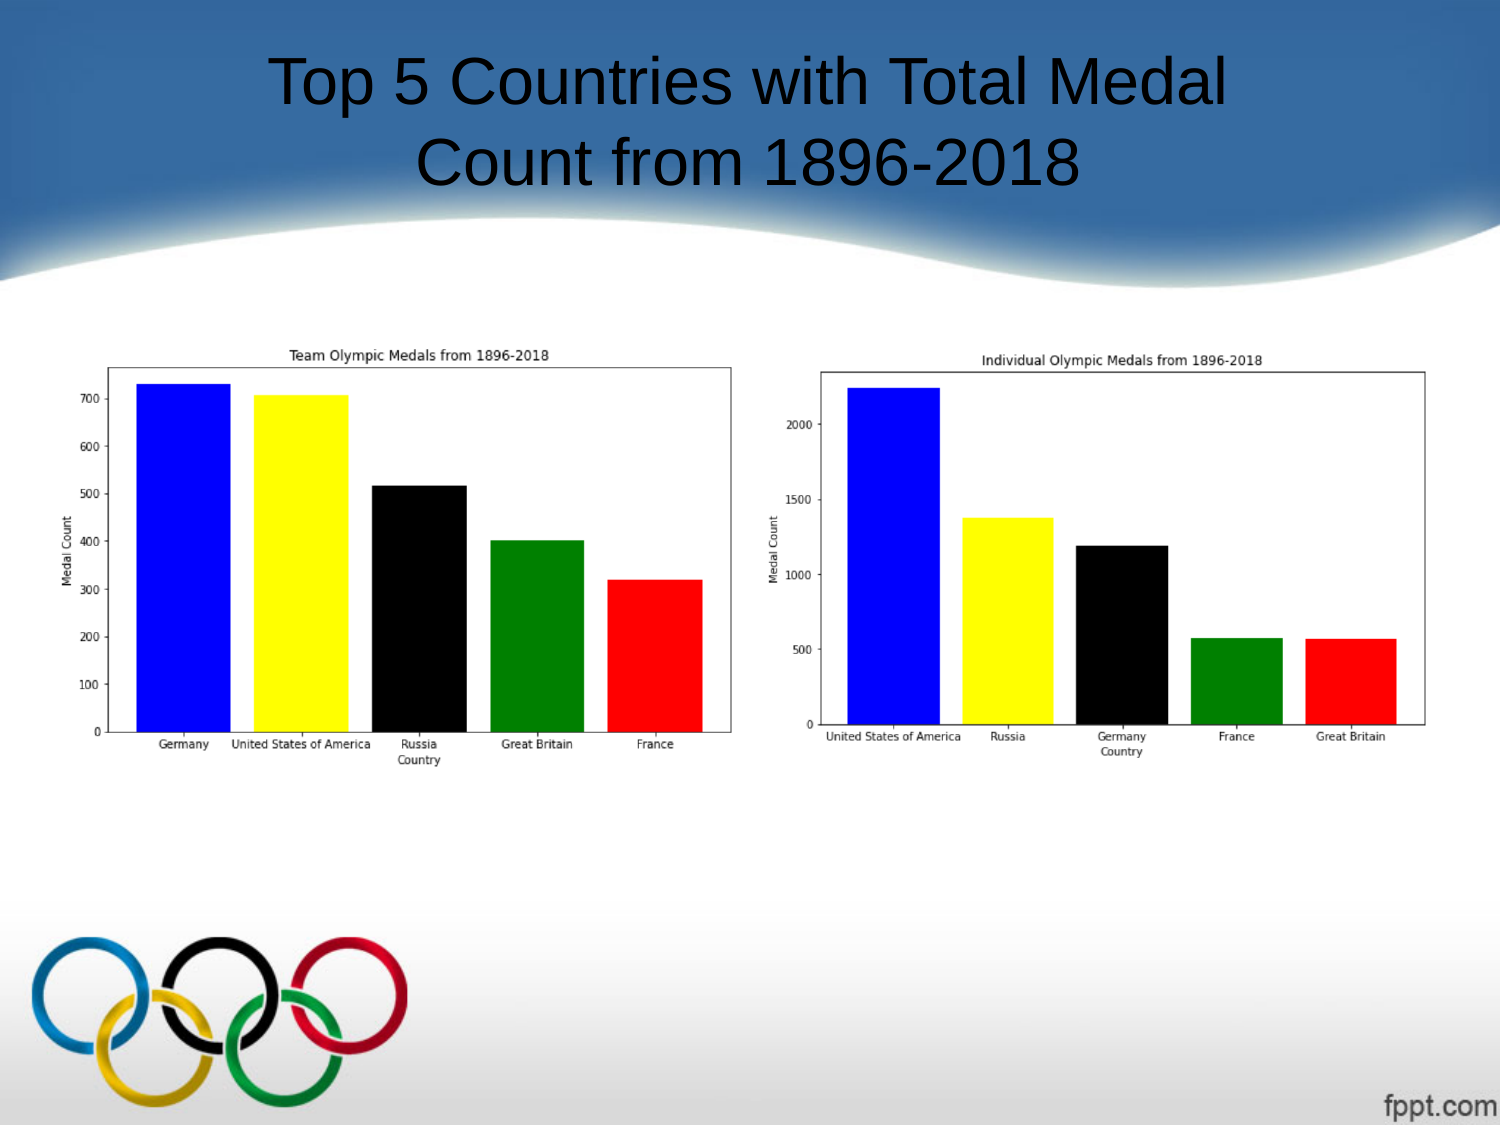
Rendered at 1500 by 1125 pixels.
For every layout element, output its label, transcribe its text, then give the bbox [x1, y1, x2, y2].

text_box Top 5 Countries with Total Medal Count from 1896-2018 [217, 30, 1281, 206]
picture [0, 0, 1500, 1125]
